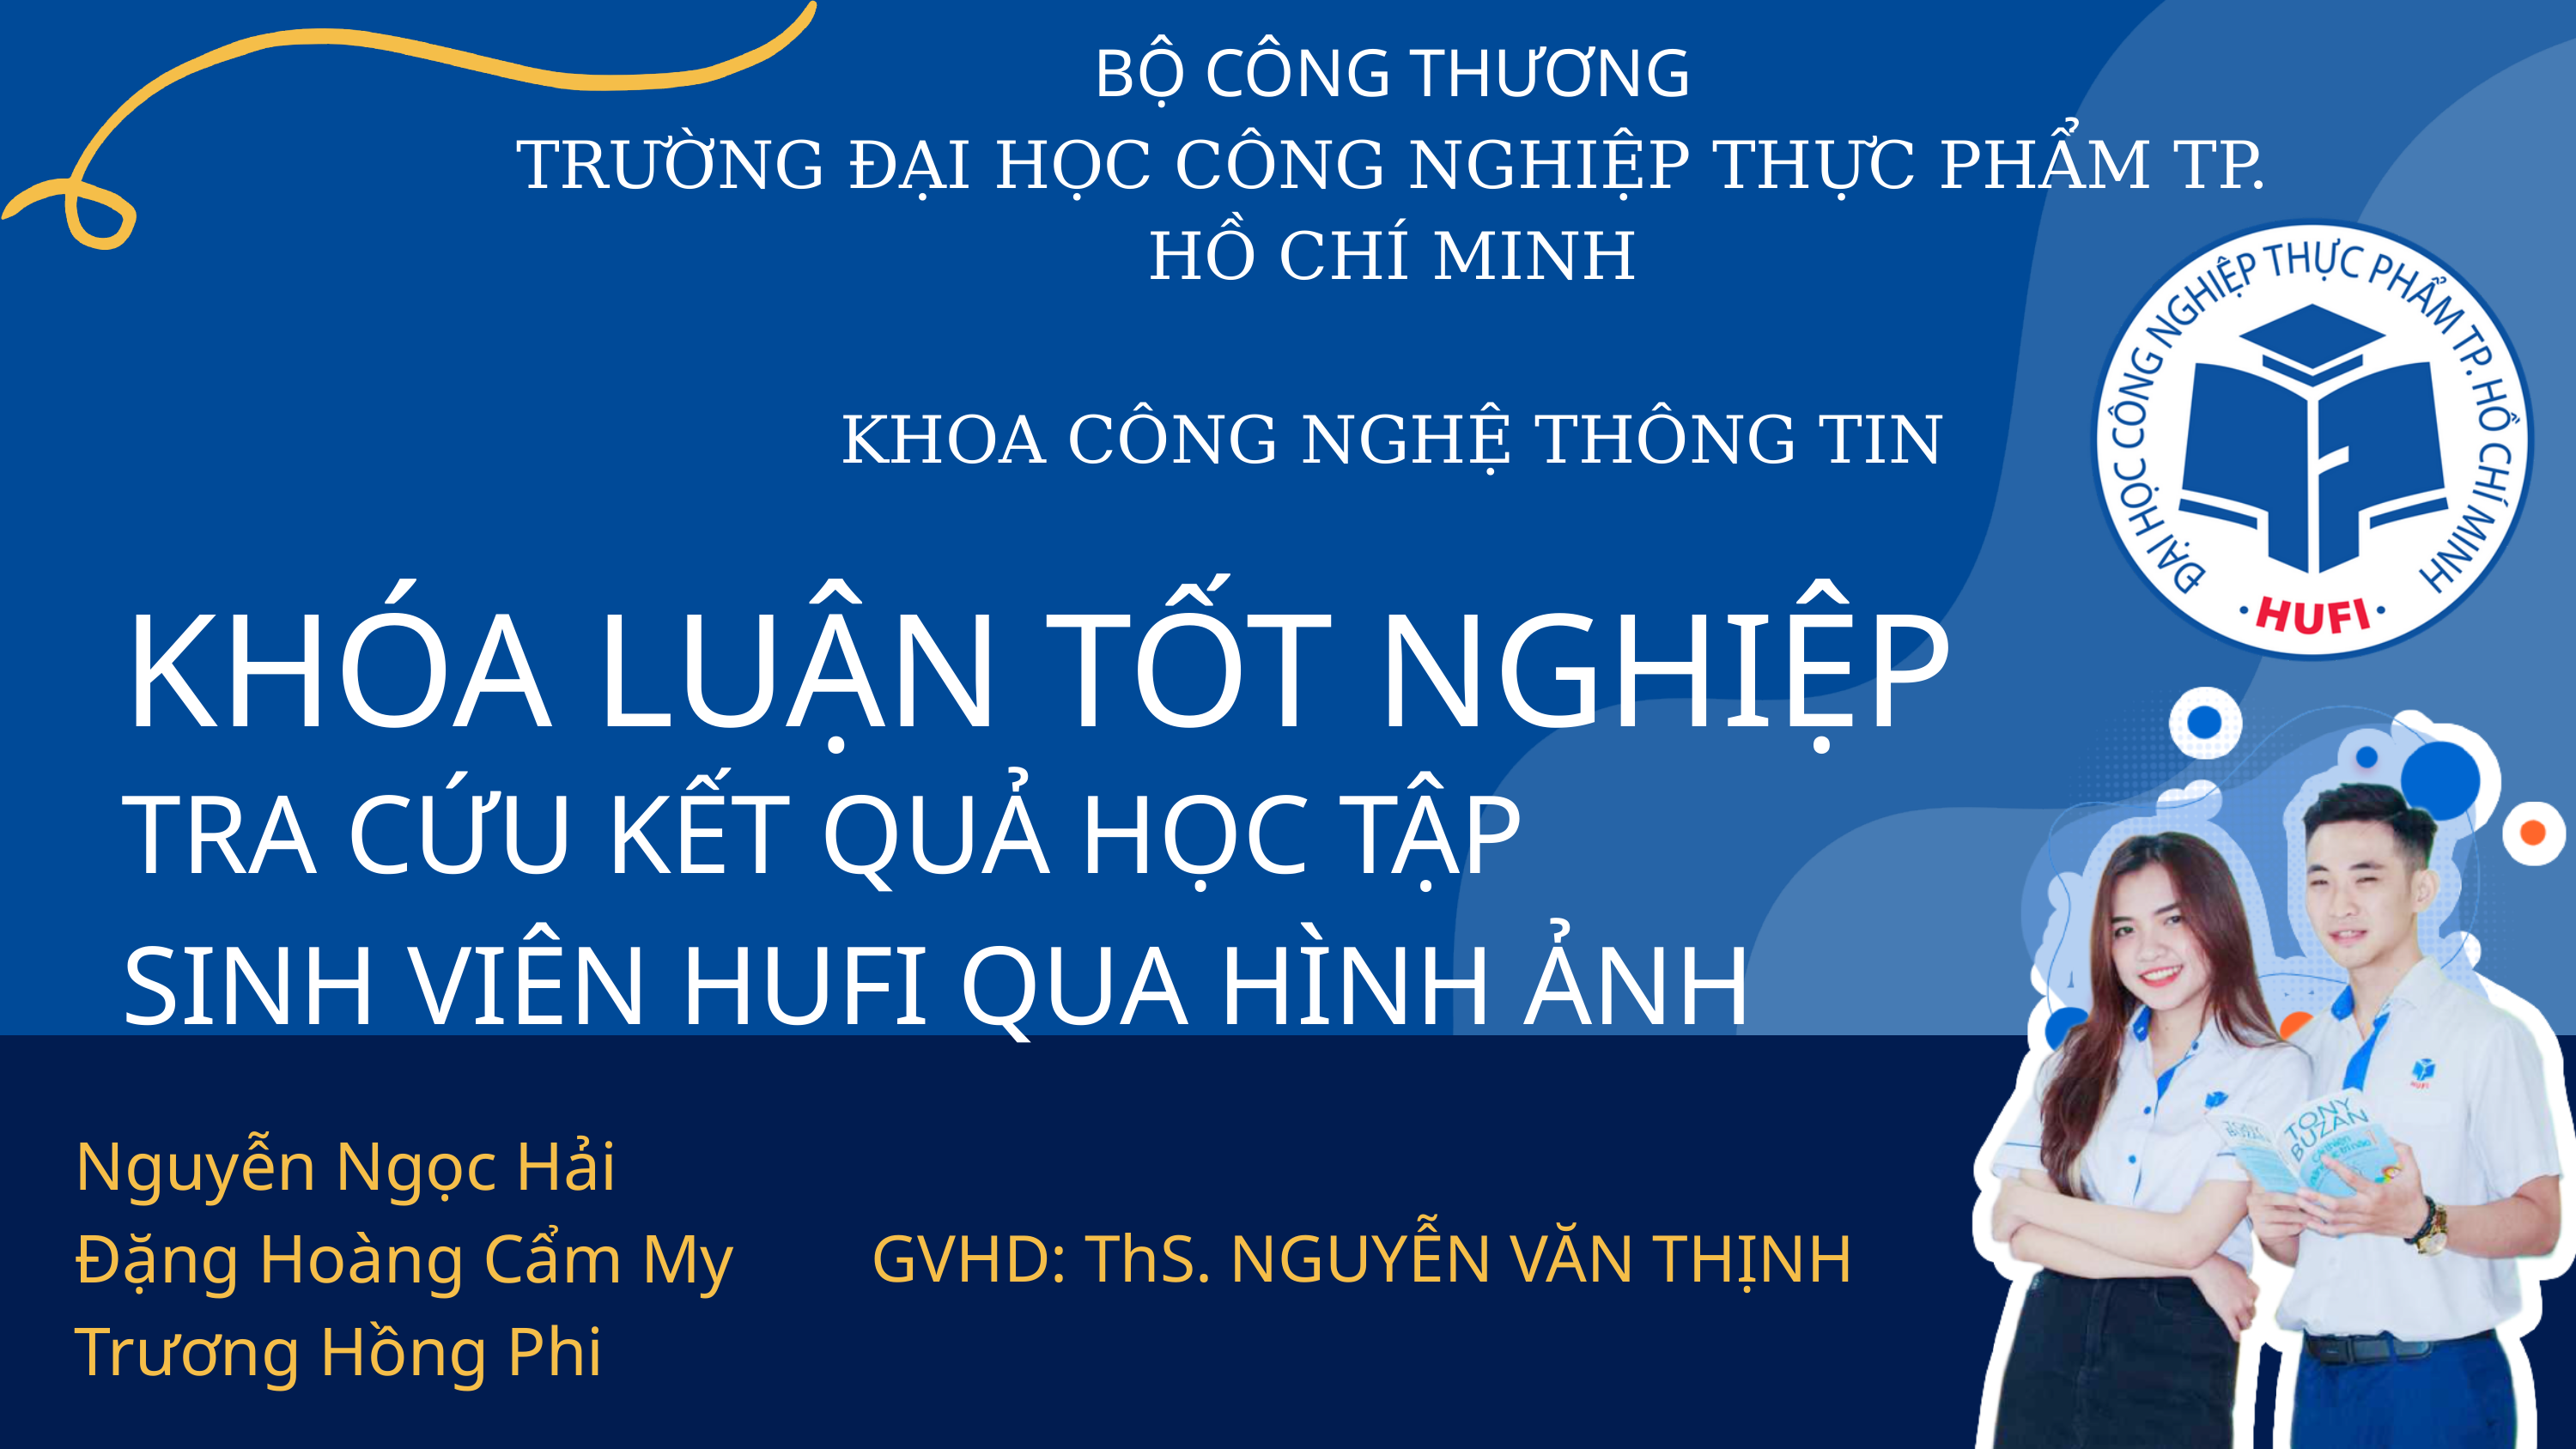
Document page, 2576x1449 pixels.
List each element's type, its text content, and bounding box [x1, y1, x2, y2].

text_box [121, 569, 2082, 1036]
text_box BỘ CÔNG THƯƠNG TRƯỜNG ĐẠI HỌC CÔNG NGHIỆP THỰC PHẨM TP. HỒ CHÍ MINH KHOA CÔNG NGHỆ THÔNG TIN [515, 18, 1015, 476]
picture [2081, 212, 2543, 670]
picture [1970, 687, 2576, 1449]
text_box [0, 1034, 1965, 1449]
picture [0, 0, 817, 253]
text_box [1021, 0, 2576, 685]
